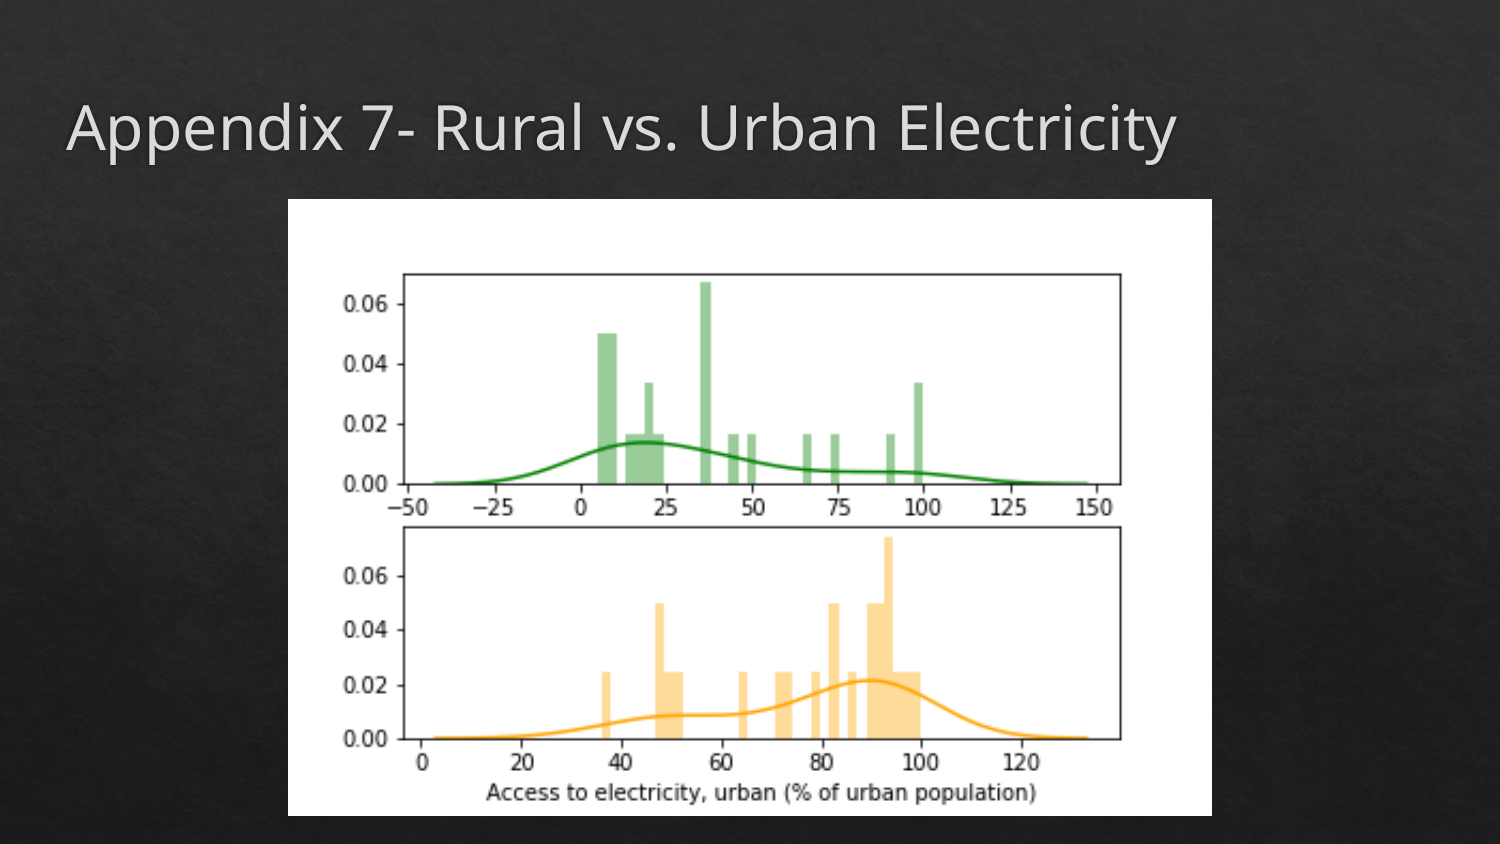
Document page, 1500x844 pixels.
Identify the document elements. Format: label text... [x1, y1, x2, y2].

title Appendix 7- Rural vs. Urban Electricity [51, 72, 1449, 167]
picture [287, 199, 1213, 816]
